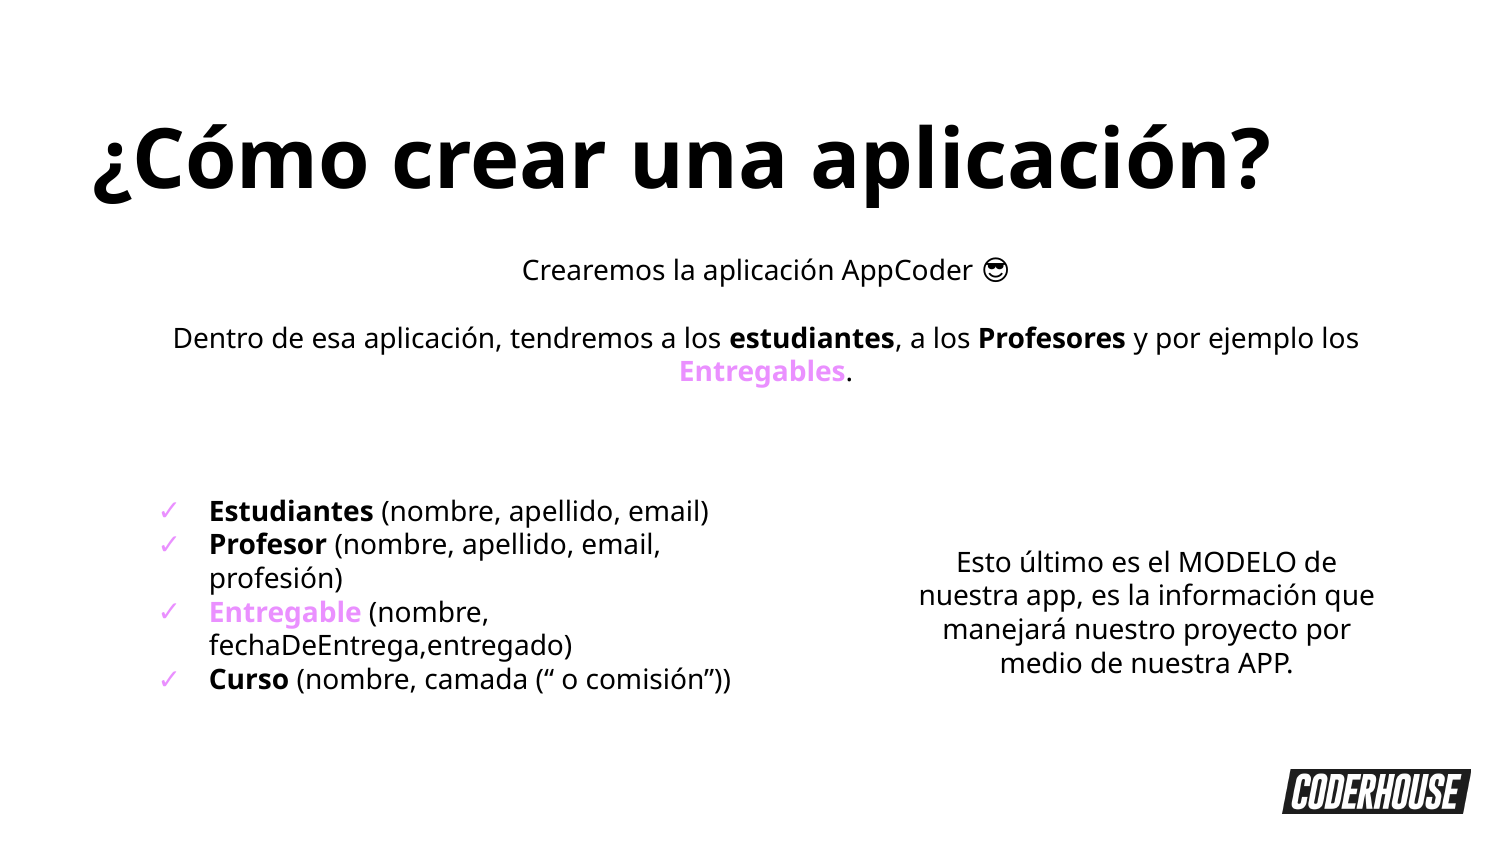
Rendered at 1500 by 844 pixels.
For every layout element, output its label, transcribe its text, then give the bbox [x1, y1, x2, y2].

text_box Crearemos la aplicación AppCoder 😎 Dentro de esa aplicación, tendremos a los estudiantes, a los Profesores y por ejemplo los Entregables. [119, 237, 1414, 504]
text_box Esto último es el MODELO de nuestra app, es la información que manejará nuestro proyecto por medio de nuestra APP. [900, 529, 1393, 694]
picture [1281, 769, 1471, 814]
text_box ¿Cómo crear una aplicación? [77, 101, 1414, 222]
text_box Estudiantes (nombre, apellido, email) Profesor (nombre, apellido, email, profesión) Entregable (nombre, fechaDeEntrega,entregado) Curso (nombre, camada (“ o comisión”)) [119, 477, 749, 711]
